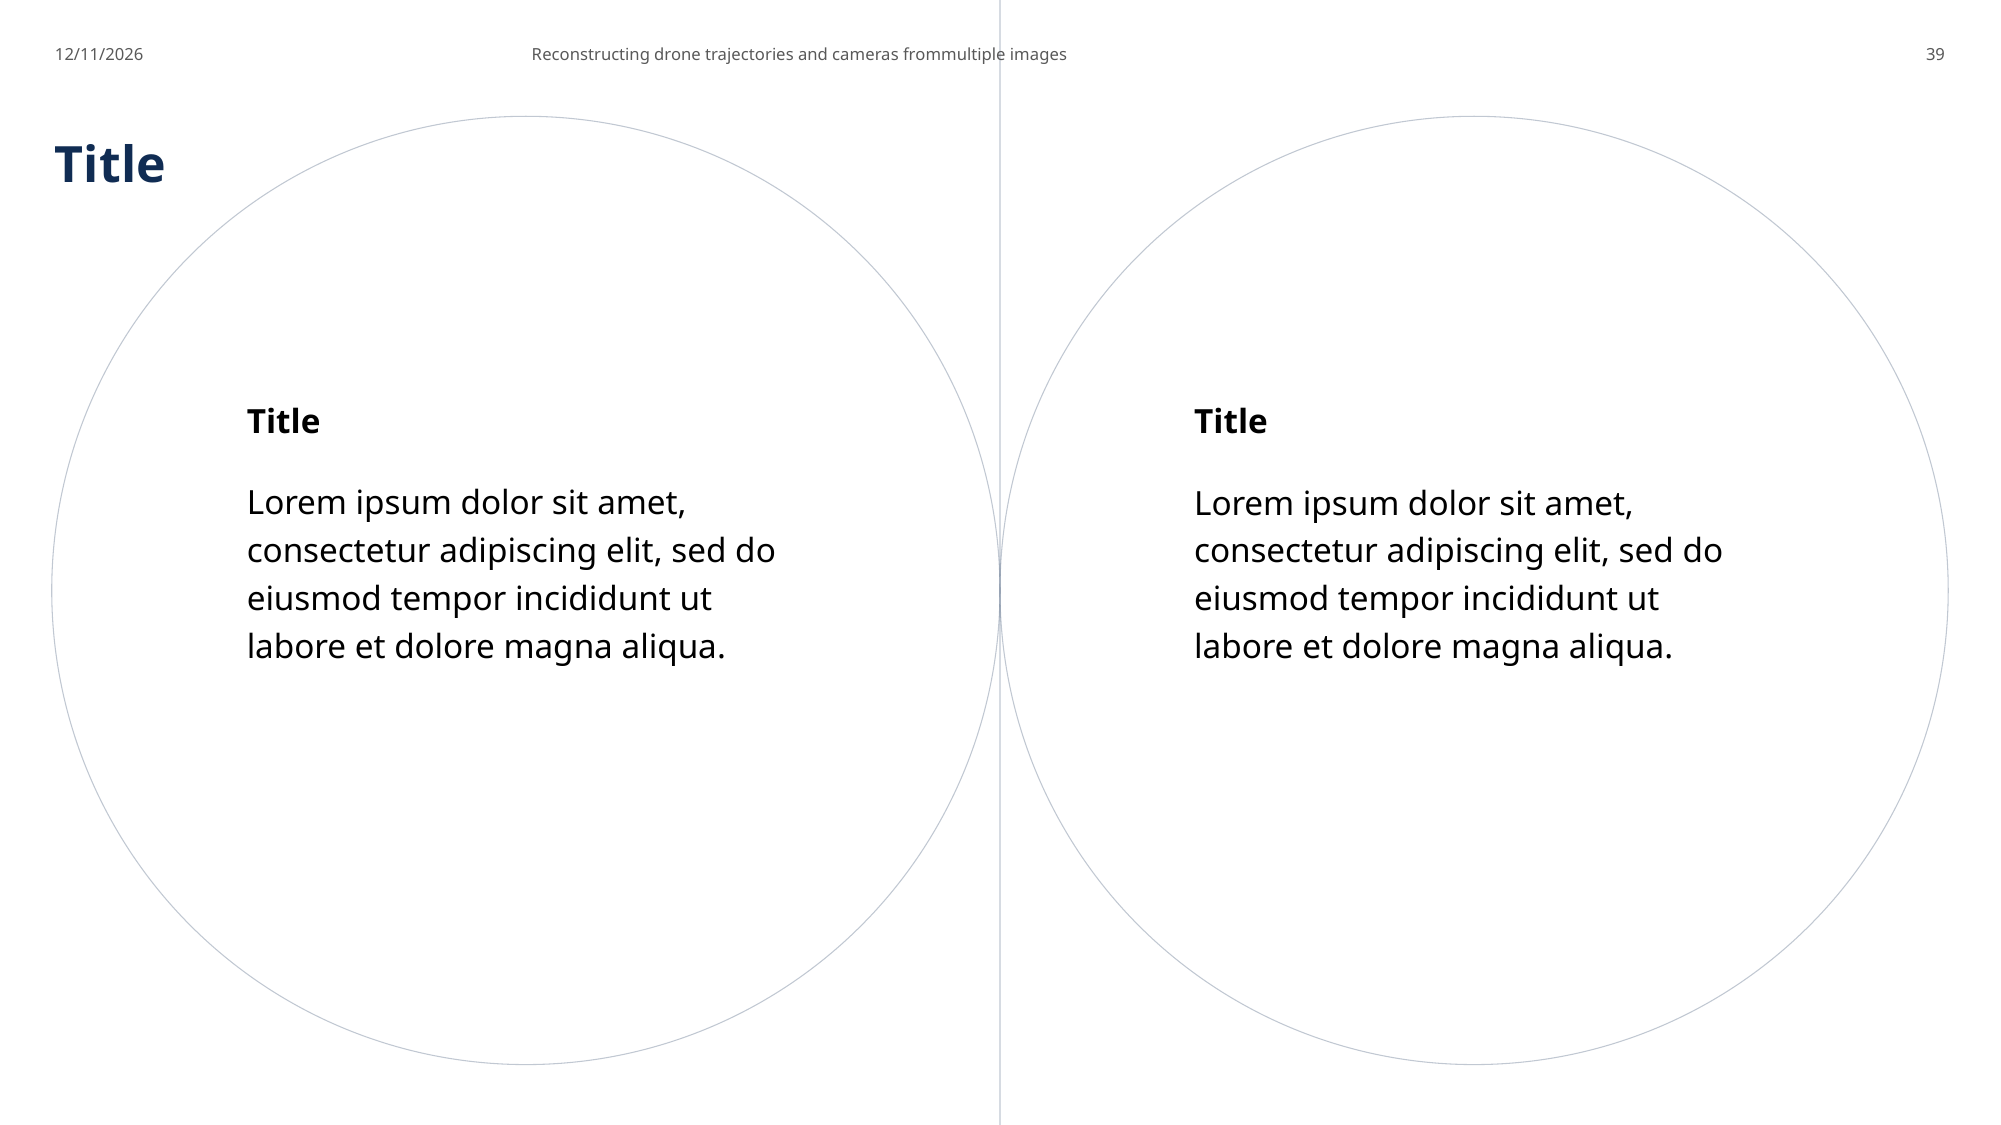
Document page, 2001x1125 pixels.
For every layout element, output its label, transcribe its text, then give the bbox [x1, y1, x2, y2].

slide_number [54, 6, 446, 67]
list Title [1194, 367, 1752, 440]
footer Reconstructing drone trajectories and cameras frommultiple images [527, 6, 1203, 67]
list Title [246, 367, 805, 440]
title Title [54, 132, 1945, 271]
slide_number 39 [1774, 6, 1945, 67]
list Lorem ipsum dolor sit amet, consectetur adipiscing elit, sed do eiusmod tempor incididunt ut labore et dolore magna aliqua. [1194, 473, 1752, 820]
list Lorem ipsum dolor sit amet, consectetur adipiscing elit, sed do eiusmod tempor incididunt ut labore et dolore magna aliqua. [246, 473, 805, 820]
